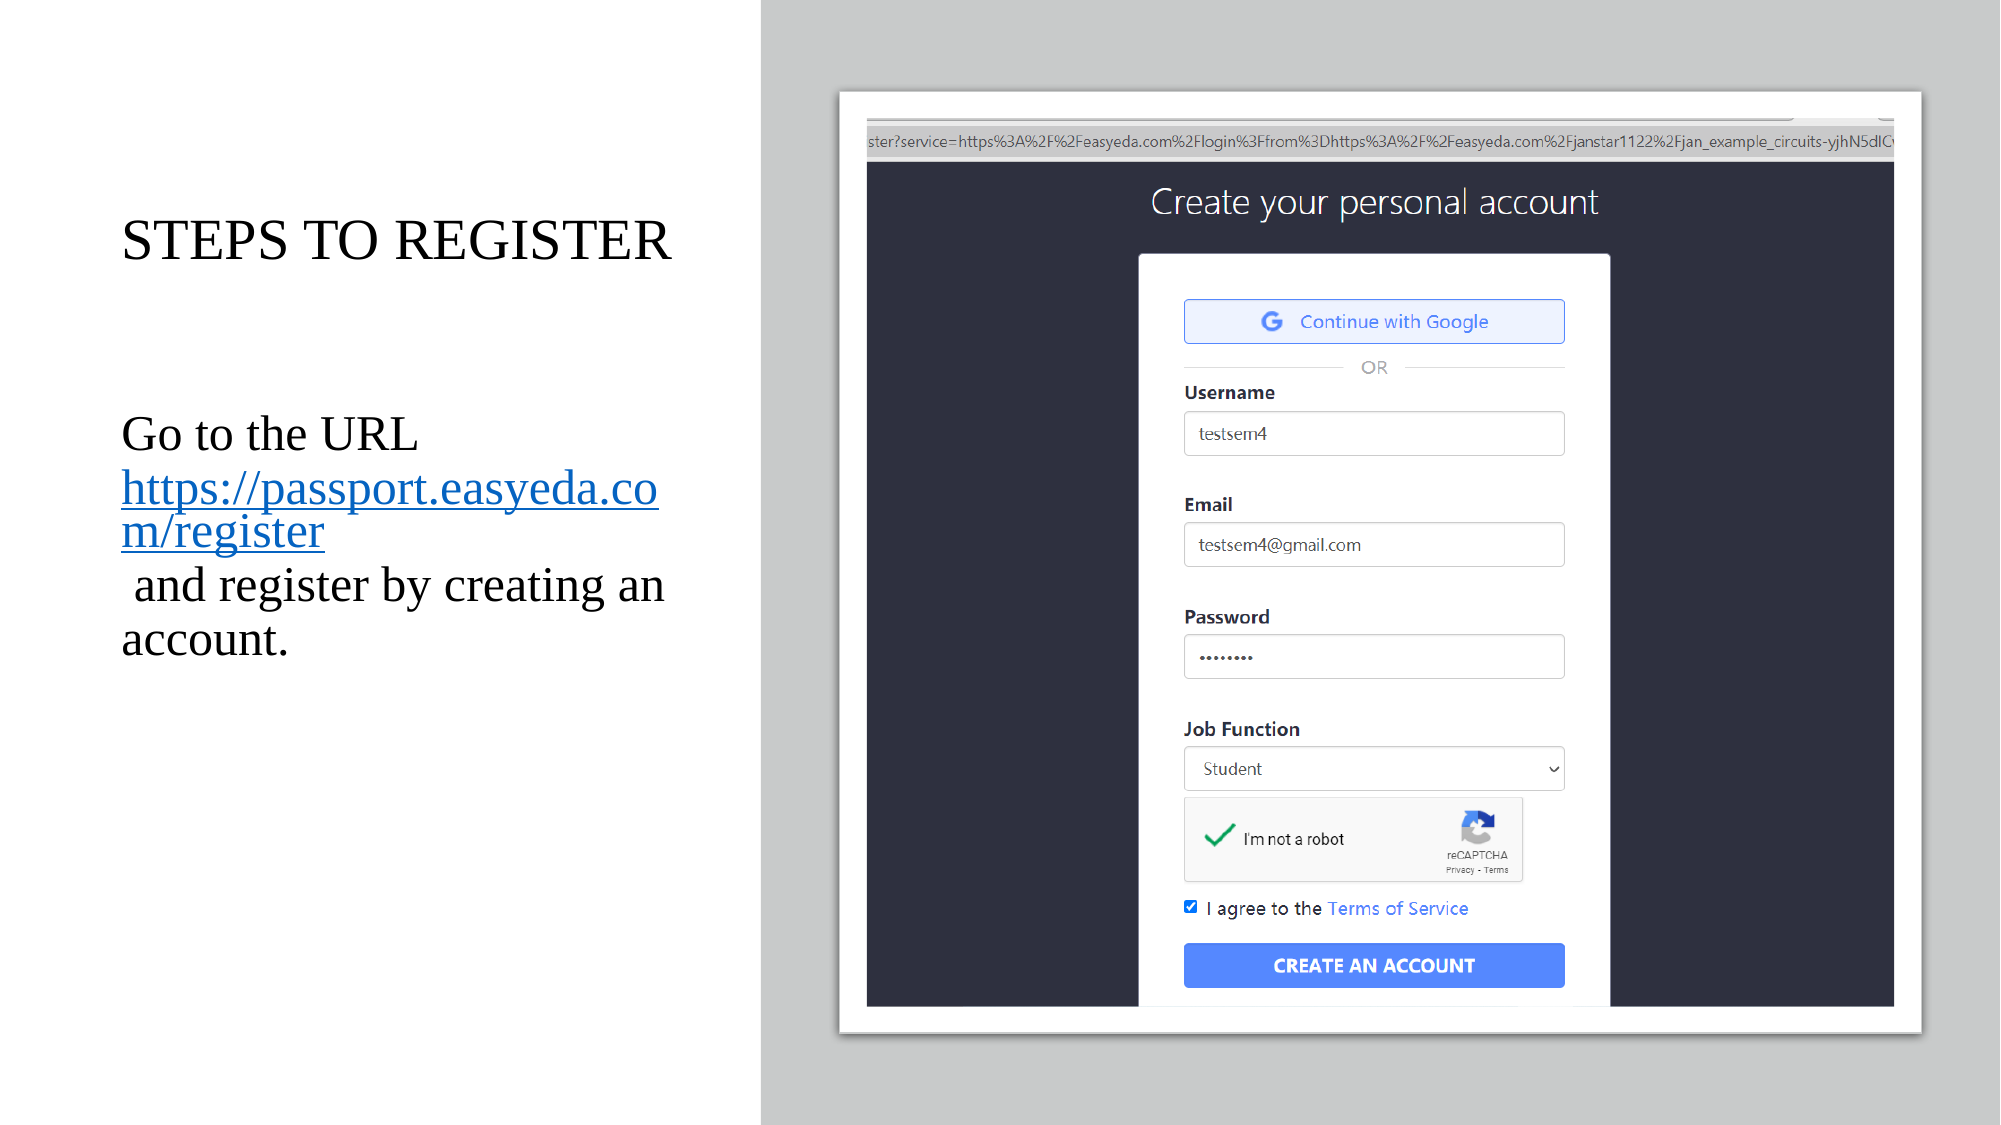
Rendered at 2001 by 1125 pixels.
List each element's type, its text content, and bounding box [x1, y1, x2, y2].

text_box [838, 91, 1922, 1034]
text_box [0, 0, 760, 1125]
picture [866, 118, 1895, 1007]
title STEPS TO REGISTER [106, 103, 698, 379]
text_box [760, 0, 2000, 1125]
list Go to the URL https://passport.easyeda.com/register and register by creating an account. [106, 399, 698, 1020]
